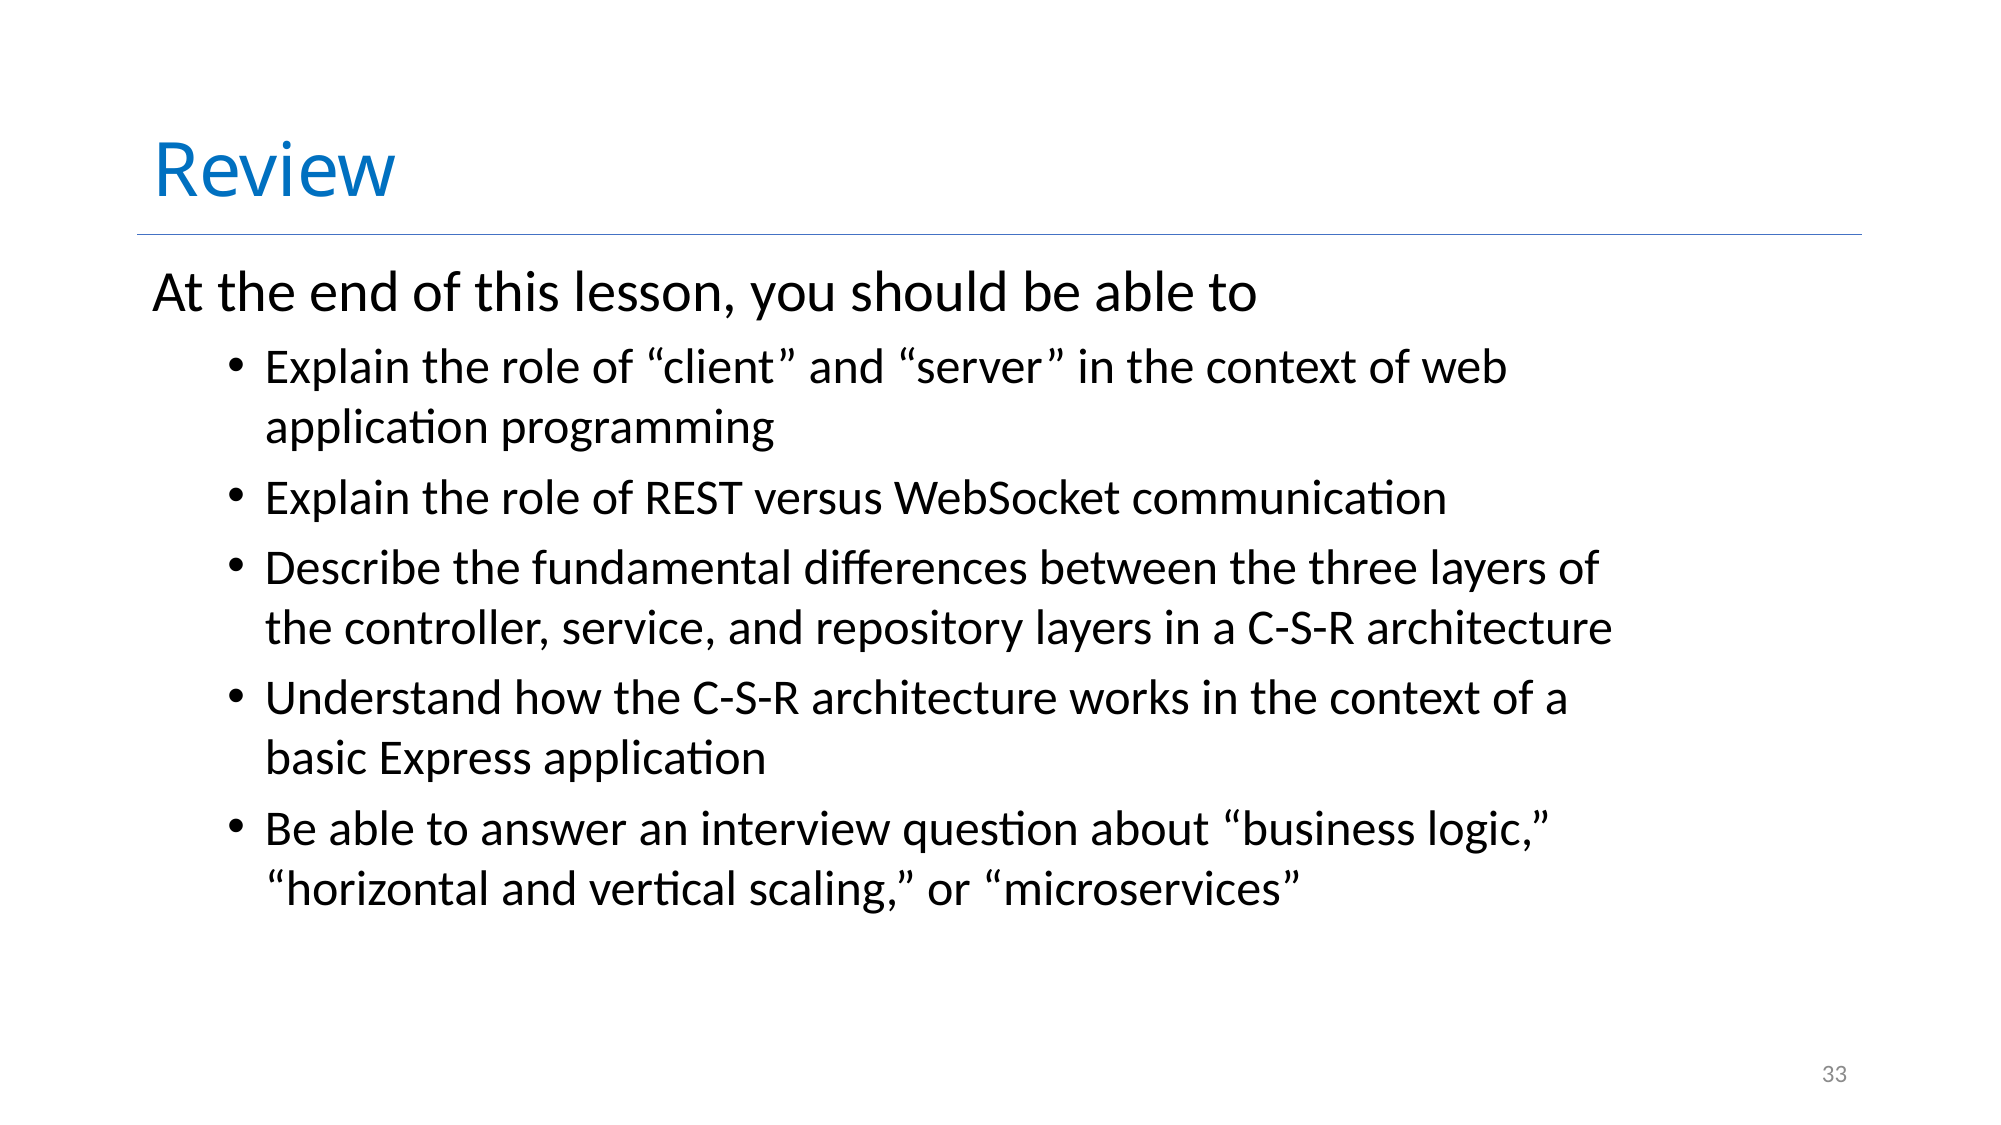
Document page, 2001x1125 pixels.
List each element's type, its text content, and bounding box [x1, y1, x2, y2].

slide_number 33 [1412, 1042, 1863, 1103]
title Review [137, 3, 1863, 221]
list At the end of this lesson, you should be able to Explain the role of “client” and “server” in the context of web application programming Explain the role of REST versus WebSocket communication Describe the fundamental differences between the three layers of the controller, service, and repository layers in a C-S-R architecture Understand how the C-S-R architecture works in the context of a basic Express application Be able to answer an interview question about “business logic,” “horizontal and vertical scaling,” or “microservices” [137, 246, 1682, 1074]
